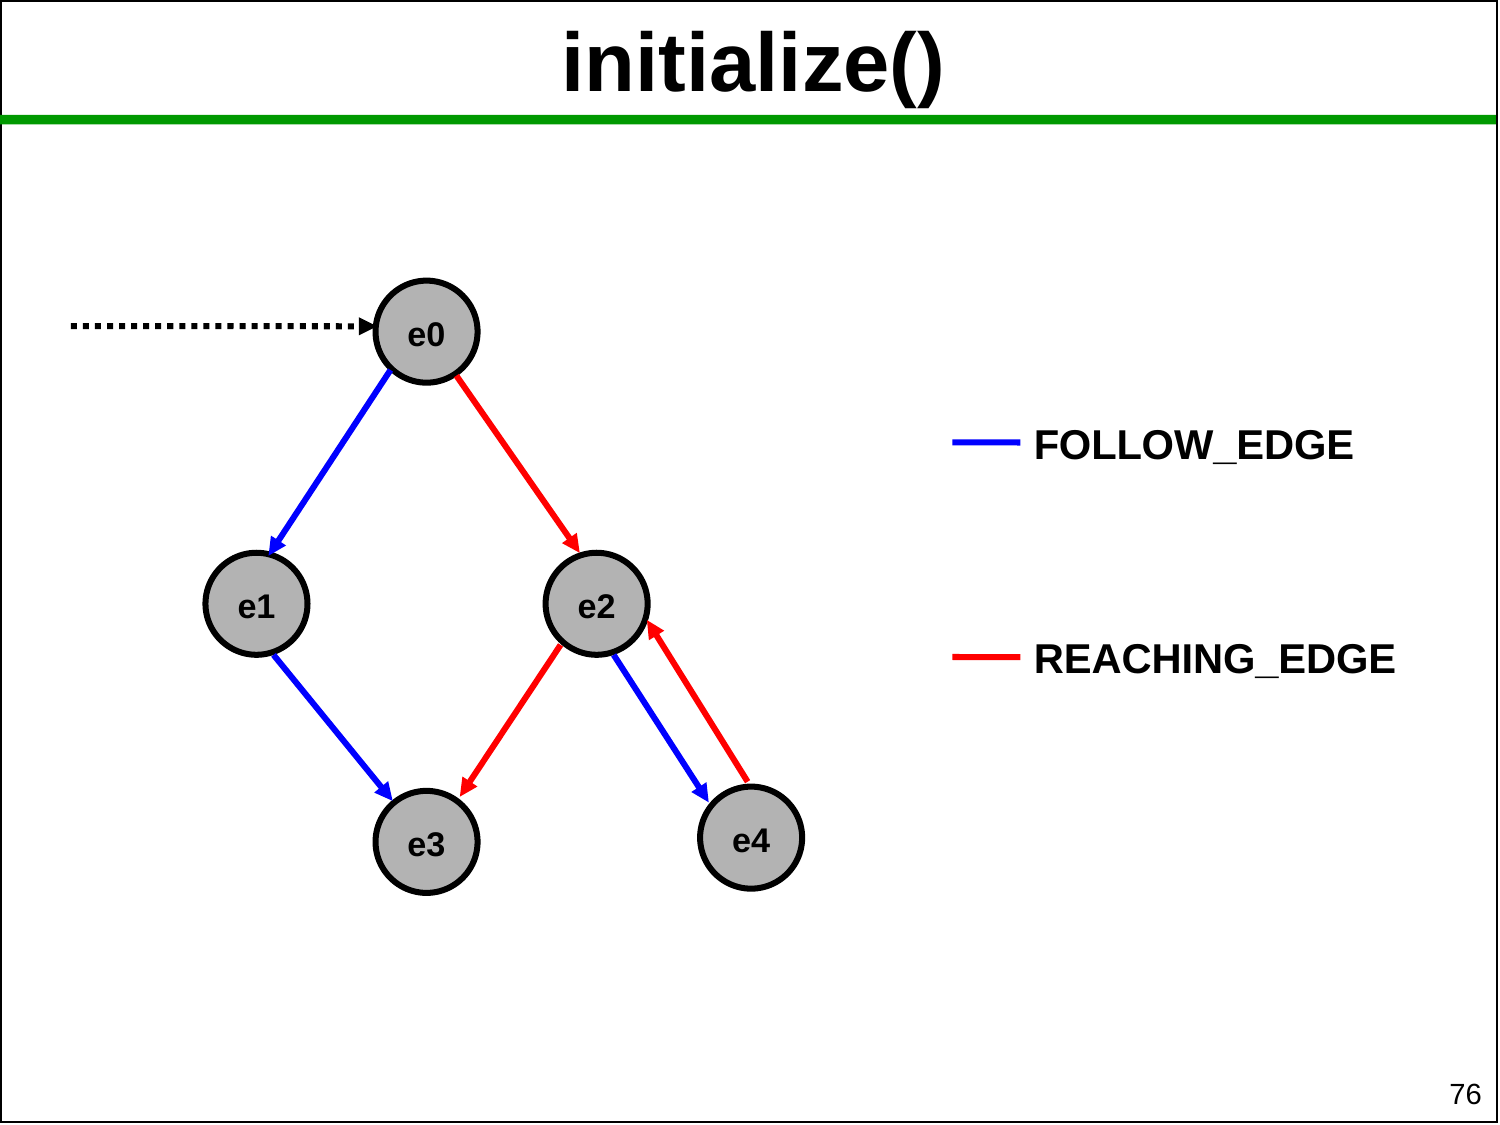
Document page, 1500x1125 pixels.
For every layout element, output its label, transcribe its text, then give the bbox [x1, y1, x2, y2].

text_box initialize() [78, 0, 1429, 111]
text_box [268, 369, 391, 556]
text_box e2 [545, 552, 648, 655]
text_box REACHING_EDGE [1020, 622, 1429, 683]
text_box [456, 375, 580, 553]
text_box e4 [700, 786, 803, 889]
text_box e1 [205, 552, 308, 655]
slide_number 76 [1184, 1077, 1498, 1118]
text_box [613, 654, 709, 803]
text_box FOLLOW_EDGE [1020, 408, 1395, 469]
text_box [363, 320, 378, 333]
text_box [459, 644, 561, 797]
text_box e0 [375, 280, 478, 383]
text_box [273, 654, 393, 801]
text_box e3 [375, 790, 478, 893]
text_box [647, 620, 748, 782]
